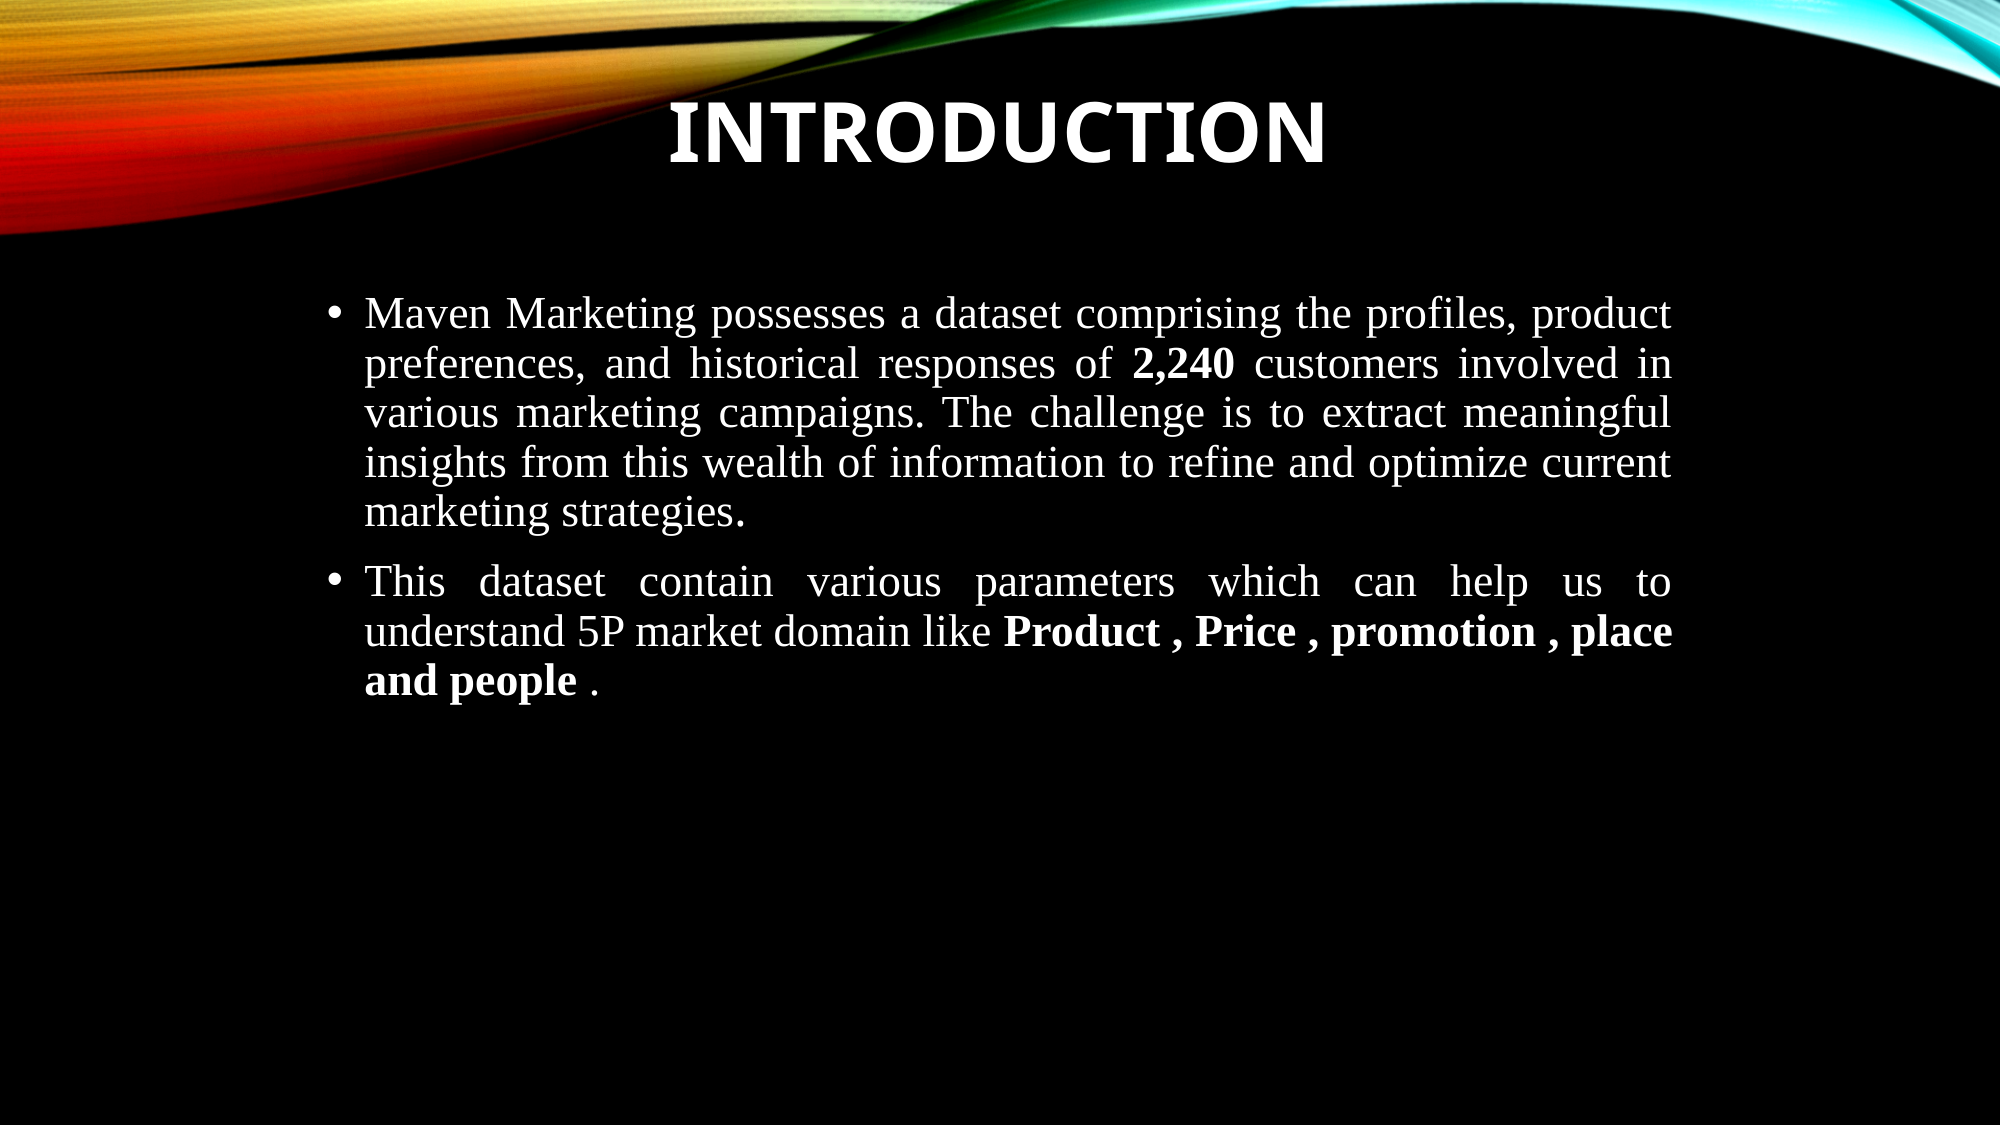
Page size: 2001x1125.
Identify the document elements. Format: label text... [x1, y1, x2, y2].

list Maven Marketing possesses a dataset comprising the profiles, product preferences, and historical responses of 2,240 customers involved in various marketing campaigns. The challenge is to extract meaningful insights from this wealth of information to refine and optimize current marketing strategies. This dataset contain various parameters which can help us to understand 5P market domain like Product , Price , promotion , place and people . [311, 281, 1689, 996]
picture [0, 0, 2000, 237]
title introduction [112, 79, 1888, 191]
